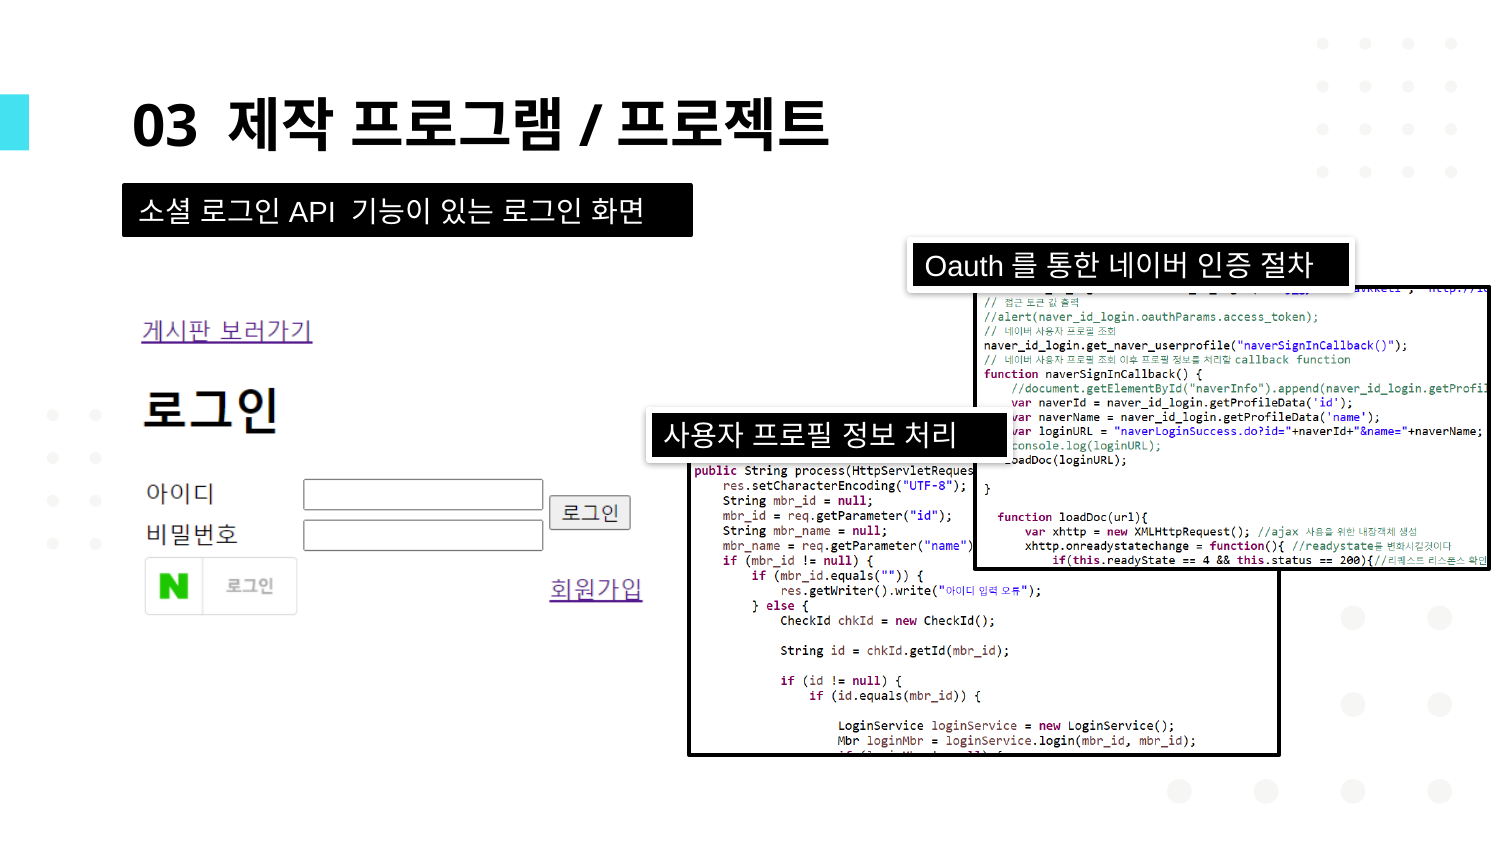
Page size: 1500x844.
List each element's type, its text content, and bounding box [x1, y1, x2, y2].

title 03 제작 프로그램/프로젝트 [116, 72, 1383, 167]
text_box Oauth를 통한 네이버 인증 절차 [907, 237, 1355, 293]
picture [132, 288, 1488, 753]
text_box 소셜 로그인API 기능이 있는 로그인 화면 [122, 183, 693, 237]
text_box 사용자 프로필 정보 처리 [755, 407, 971, 445]
